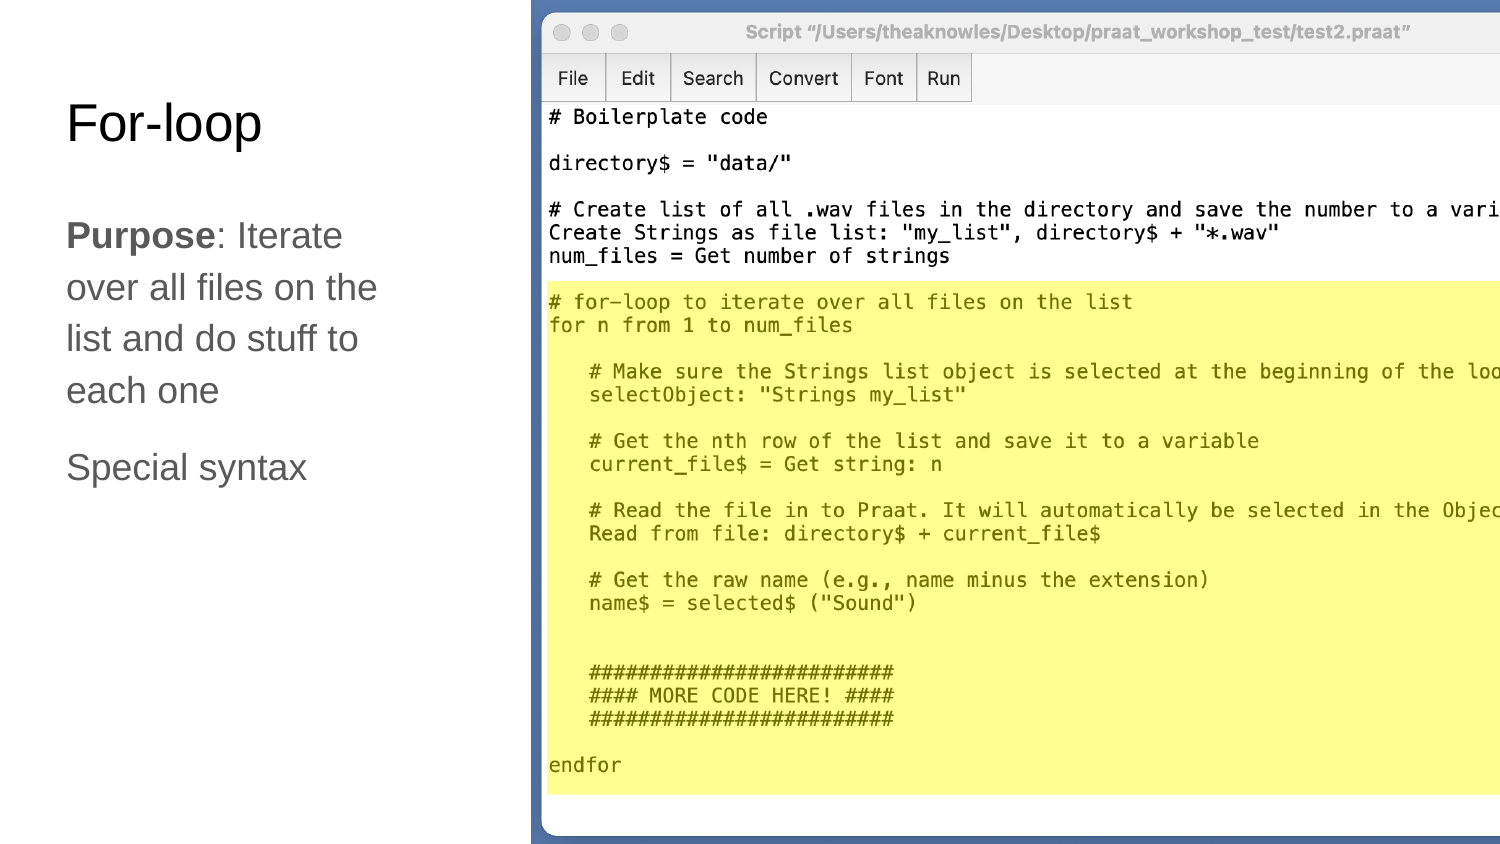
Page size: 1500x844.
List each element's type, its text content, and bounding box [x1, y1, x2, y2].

title For-loop [51, 72, 526, 167]
list Purpose: Iterate over all files on the list and do stuff to each one Special syntax [51, 189, 408, 750]
picture [531, 0, 1500, 844]
